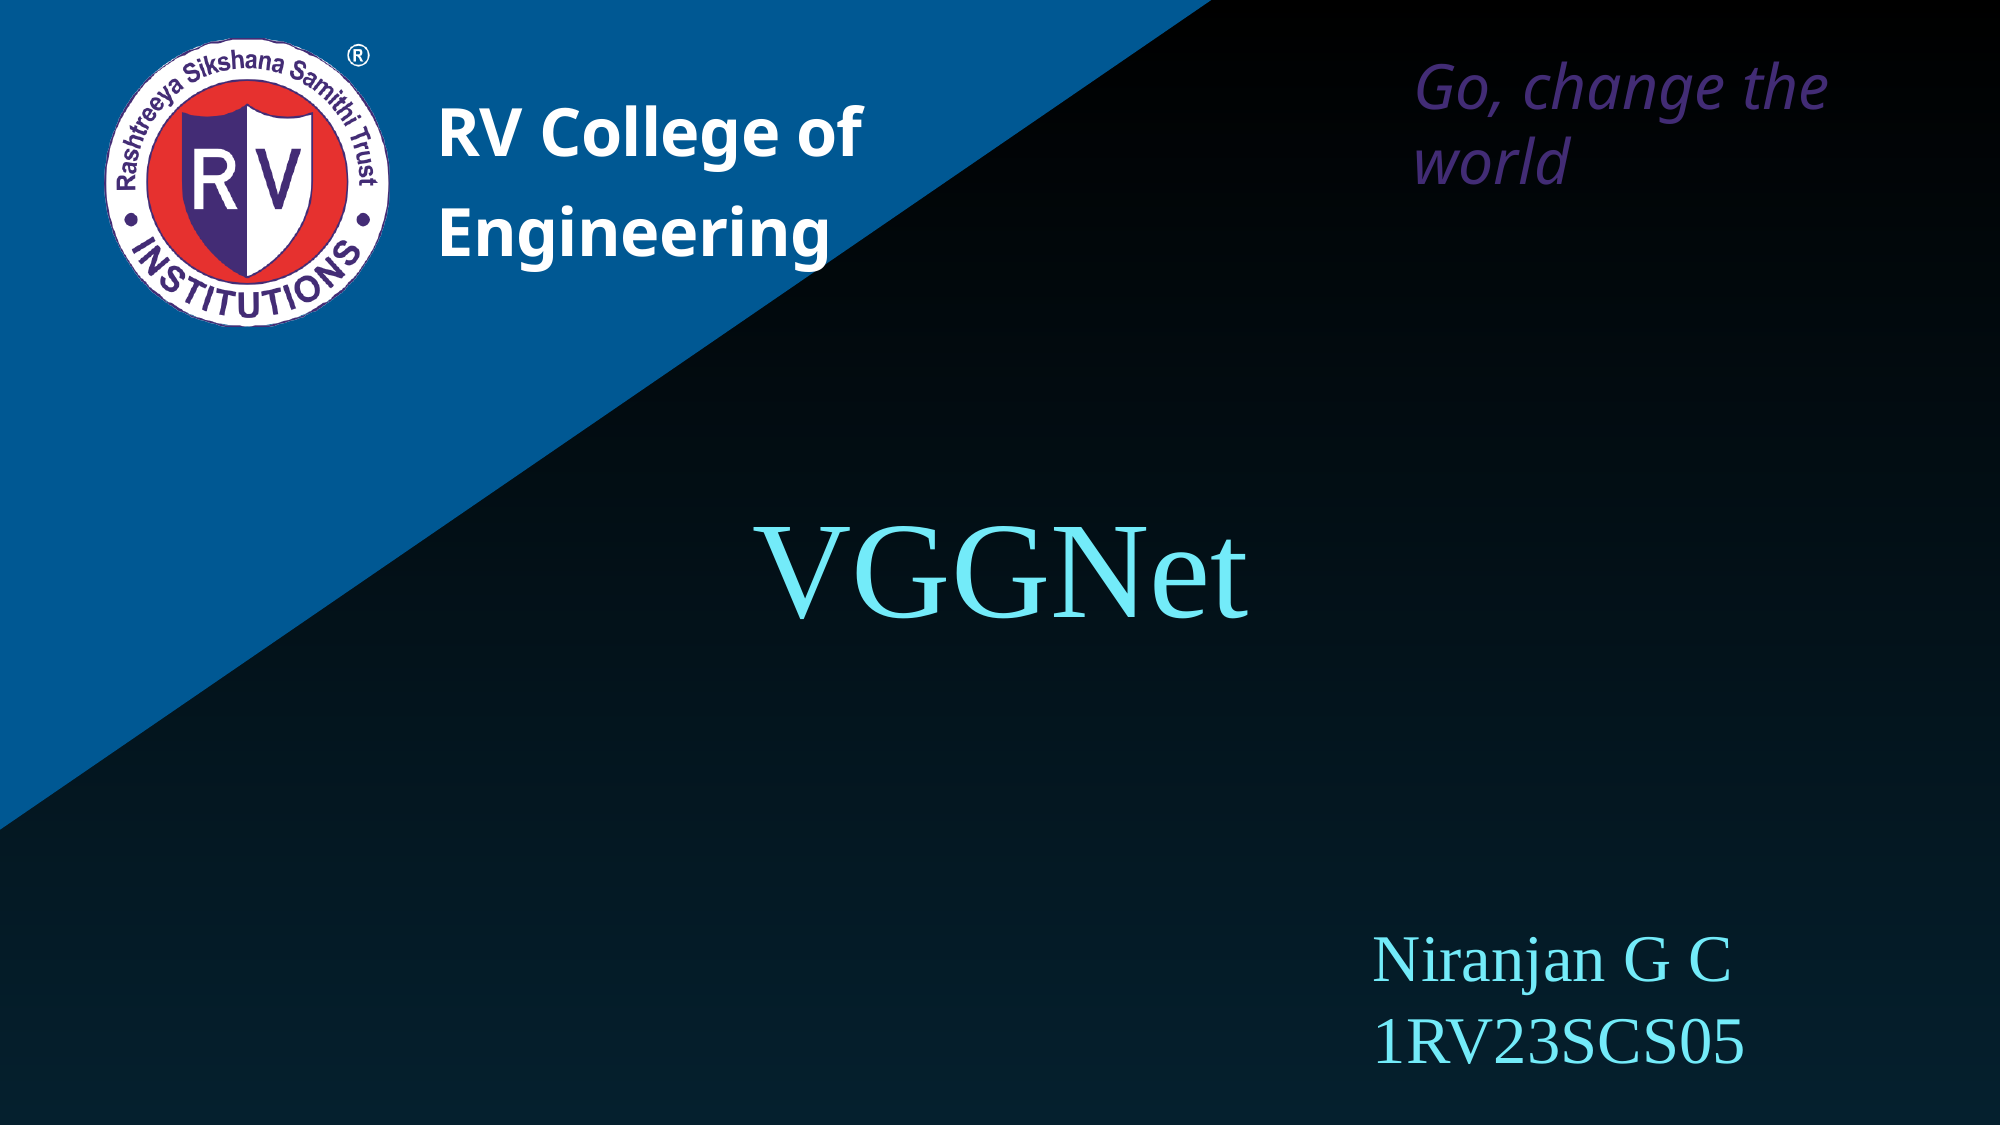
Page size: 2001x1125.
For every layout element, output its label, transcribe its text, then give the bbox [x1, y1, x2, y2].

text_box [104, 38, 390, 327]
text_box VGGNet [0, 478, 2000, 646]
text_box Niranjan G C 1RV23SCS05 [1371, 831, 1970, 1077]
text_box RV College of Engineering [434, 69, 1060, 270]
text_box [0, 0, 1212, 478]
text_box Go, change the world [1411, 45, 1970, 197]
text_box [0, 646, 269, 830]
